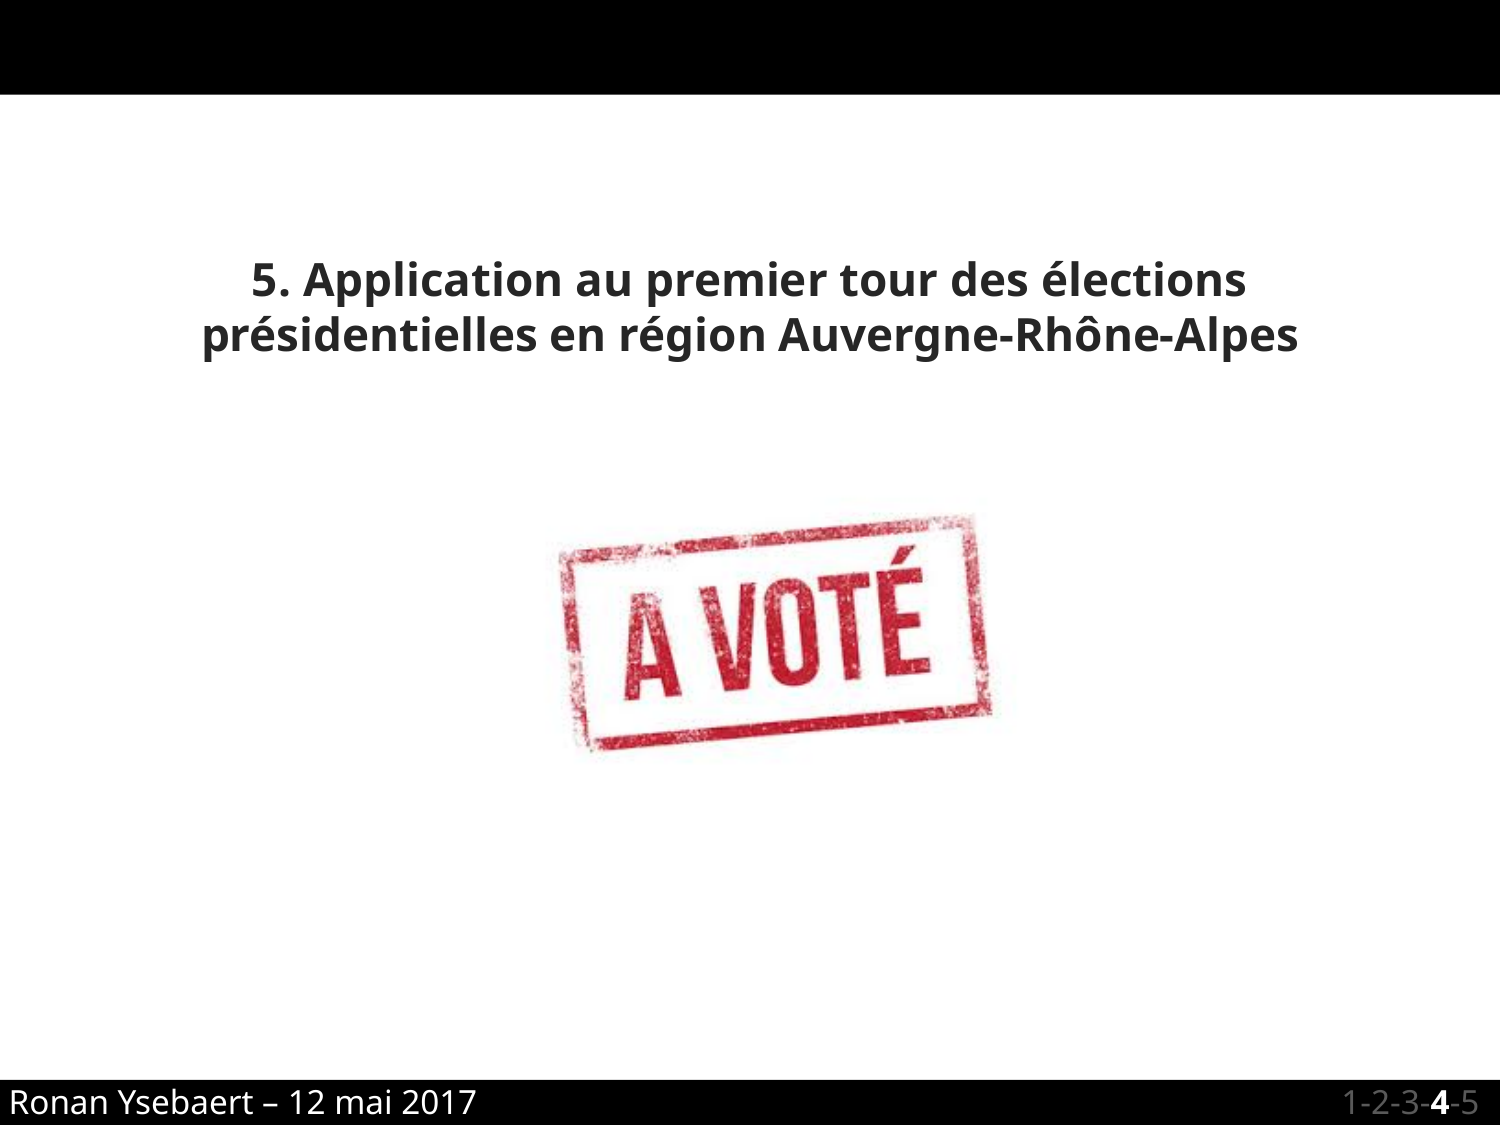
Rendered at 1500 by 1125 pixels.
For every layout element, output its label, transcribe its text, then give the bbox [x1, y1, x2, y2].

text_box [655, 1078, 834, 1125]
text_box [1495, 1078, 1500, 1125]
text_box Ronan Ysebaert – 12 mai 2017 [0, 1073, 655, 1125]
text_box 1-2-3-4-5 [834, 1073, 1495, 1125]
picture [505, 491, 1046, 788]
text_box [0, 0, 1500, 97]
text_box 5. Application au premier tour des élections présidentielles en région Auvergne-Rhône-Alpes [112, 243, 1388, 369]
